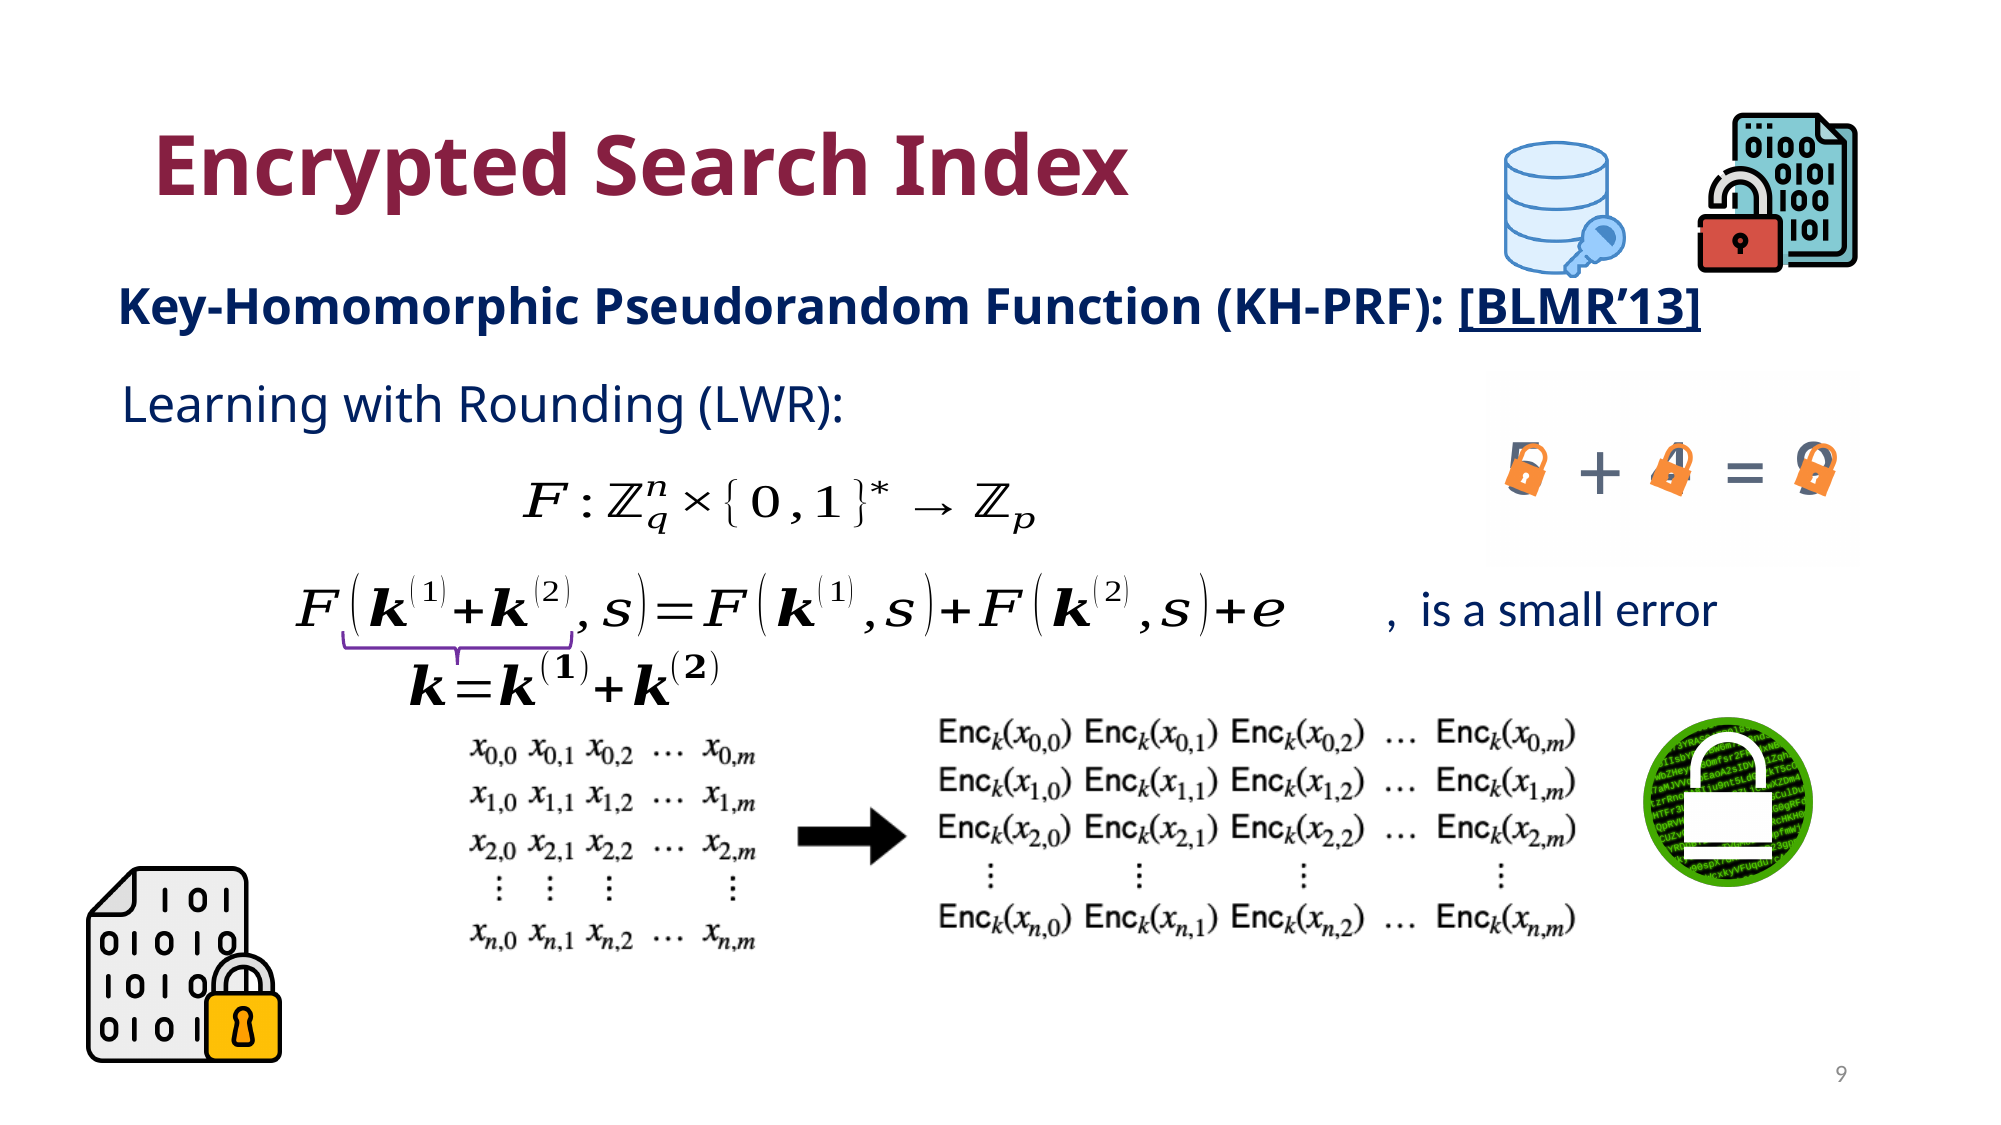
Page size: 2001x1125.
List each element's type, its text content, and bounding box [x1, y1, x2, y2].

slide_number 8 [1412, 1042, 1863, 1103]
picture [461, 703, 1588, 962]
text_box [342, 631, 573, 665]
picture [1486, 137, 1626, 278]
picture [1640, 714, 1816, 890]
picture [86, 866, 282, 1063]
picture [1692, 107, 1863, 278]
text_box Key-Homomorphic Pseudorandom Function (KH-PRF): [BLMR’13] [102, 267, 1717, 351]
text_box Learning with Rounding (LWR): [106, 364, 874, 440]
picture [1486, 371, 1860, 567]
title Encrypted Search Index [137, 59, 1863, 267]
